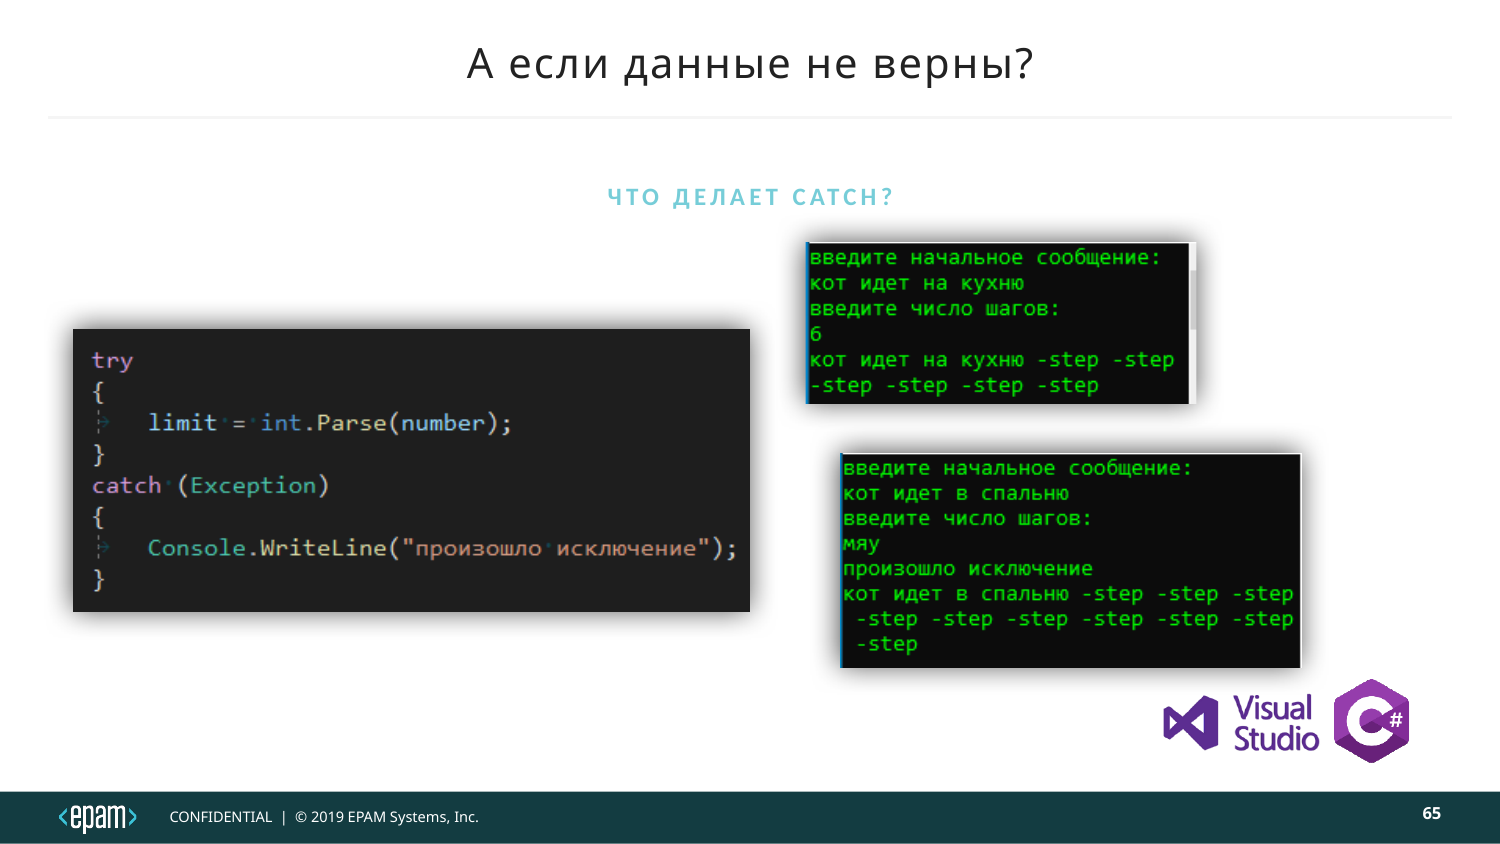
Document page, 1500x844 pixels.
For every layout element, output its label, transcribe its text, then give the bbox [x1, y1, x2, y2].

title А если данные не верны? [59, 37, 1442, 87]
picture [73, 329, 750, 612]
picture [842, 453, 1442, 791]
list Что делает catch? [58, 177, 1442, 234]
picture [805, 242, 1197, 404]
slide_number 65 [1216, 791, 1442, 844]
